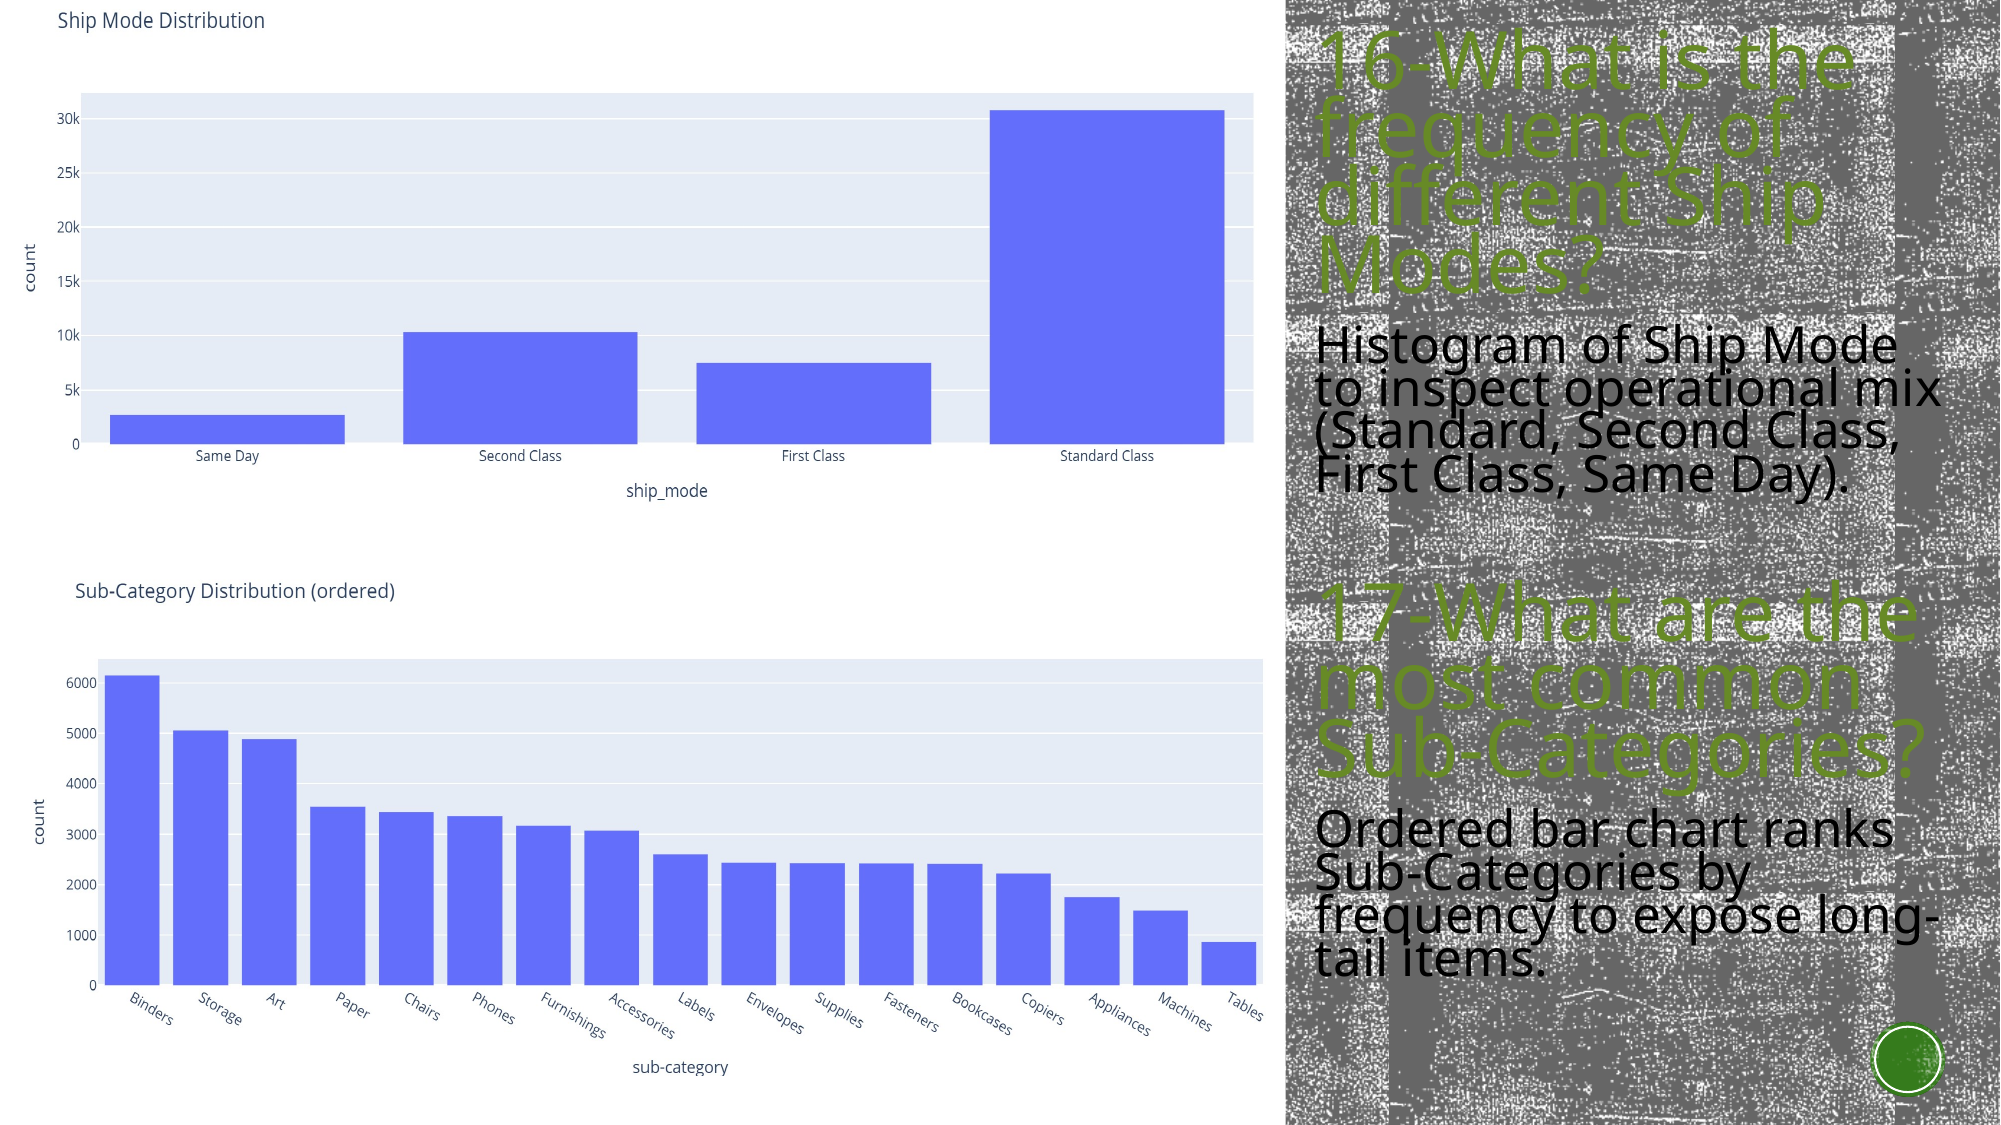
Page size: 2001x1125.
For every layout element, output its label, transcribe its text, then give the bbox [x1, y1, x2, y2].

text_box [1284, 0, 2000, 1125]
picture [15, 0, 1263, 525]
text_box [1872, 1024, 1944, 1096]
list 16-What is the frequency of different Ship Modes? Histogram of Ship Mode to inspect operational mix (Standard, Second Class, First Class, Same Day). 17-What are the most common Sub-Categories? Ordered bar chart ranks Sub-Categories by frequency to expose long-tail items. [1299, 28, 1978, 1013]
picture [23, 562, 1271, 1076]
